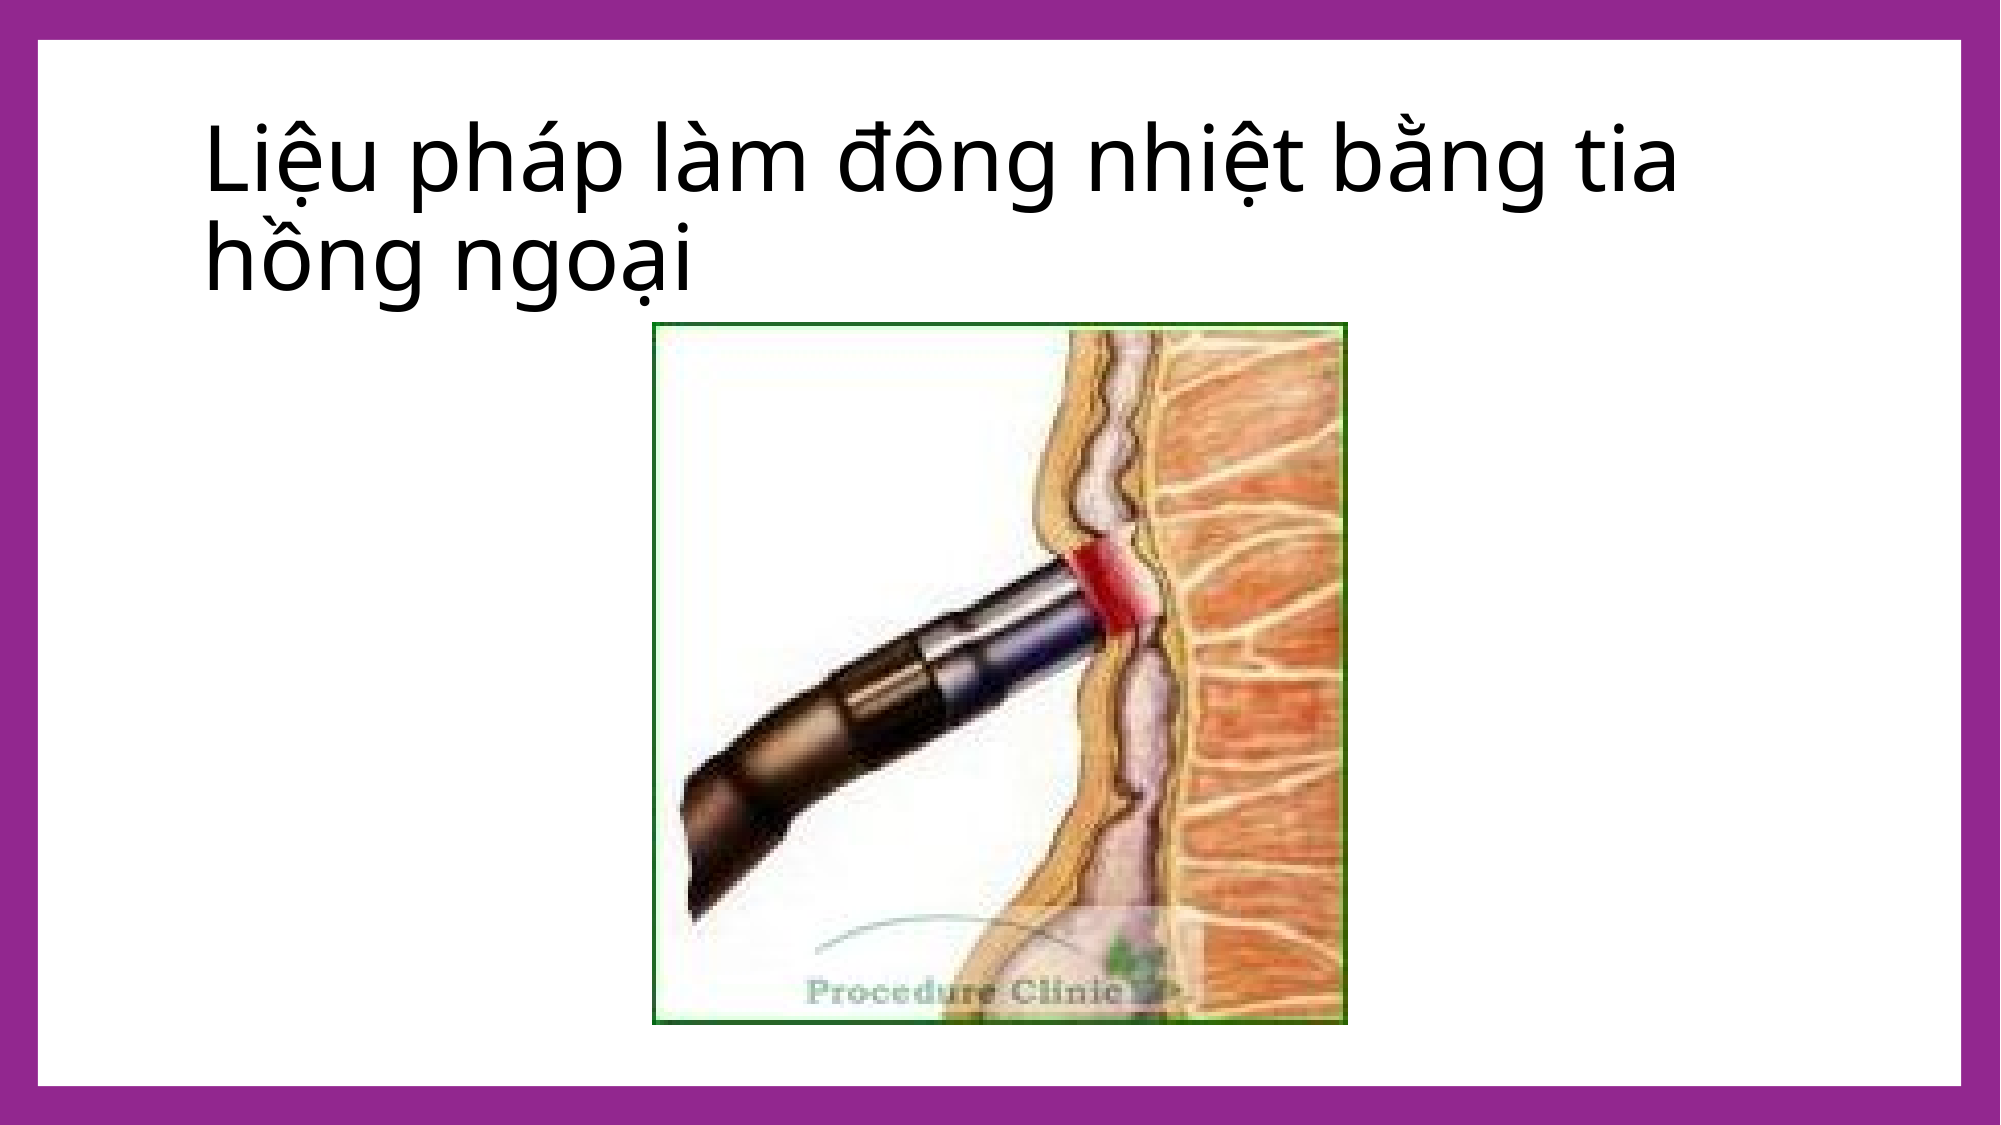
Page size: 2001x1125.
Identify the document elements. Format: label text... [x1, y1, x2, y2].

title Liệu pháp làm đông nhiệt bằng tia hồng ngoại [187, 99, 1808, 323]
picture [652, 322, 1348, 1026]
